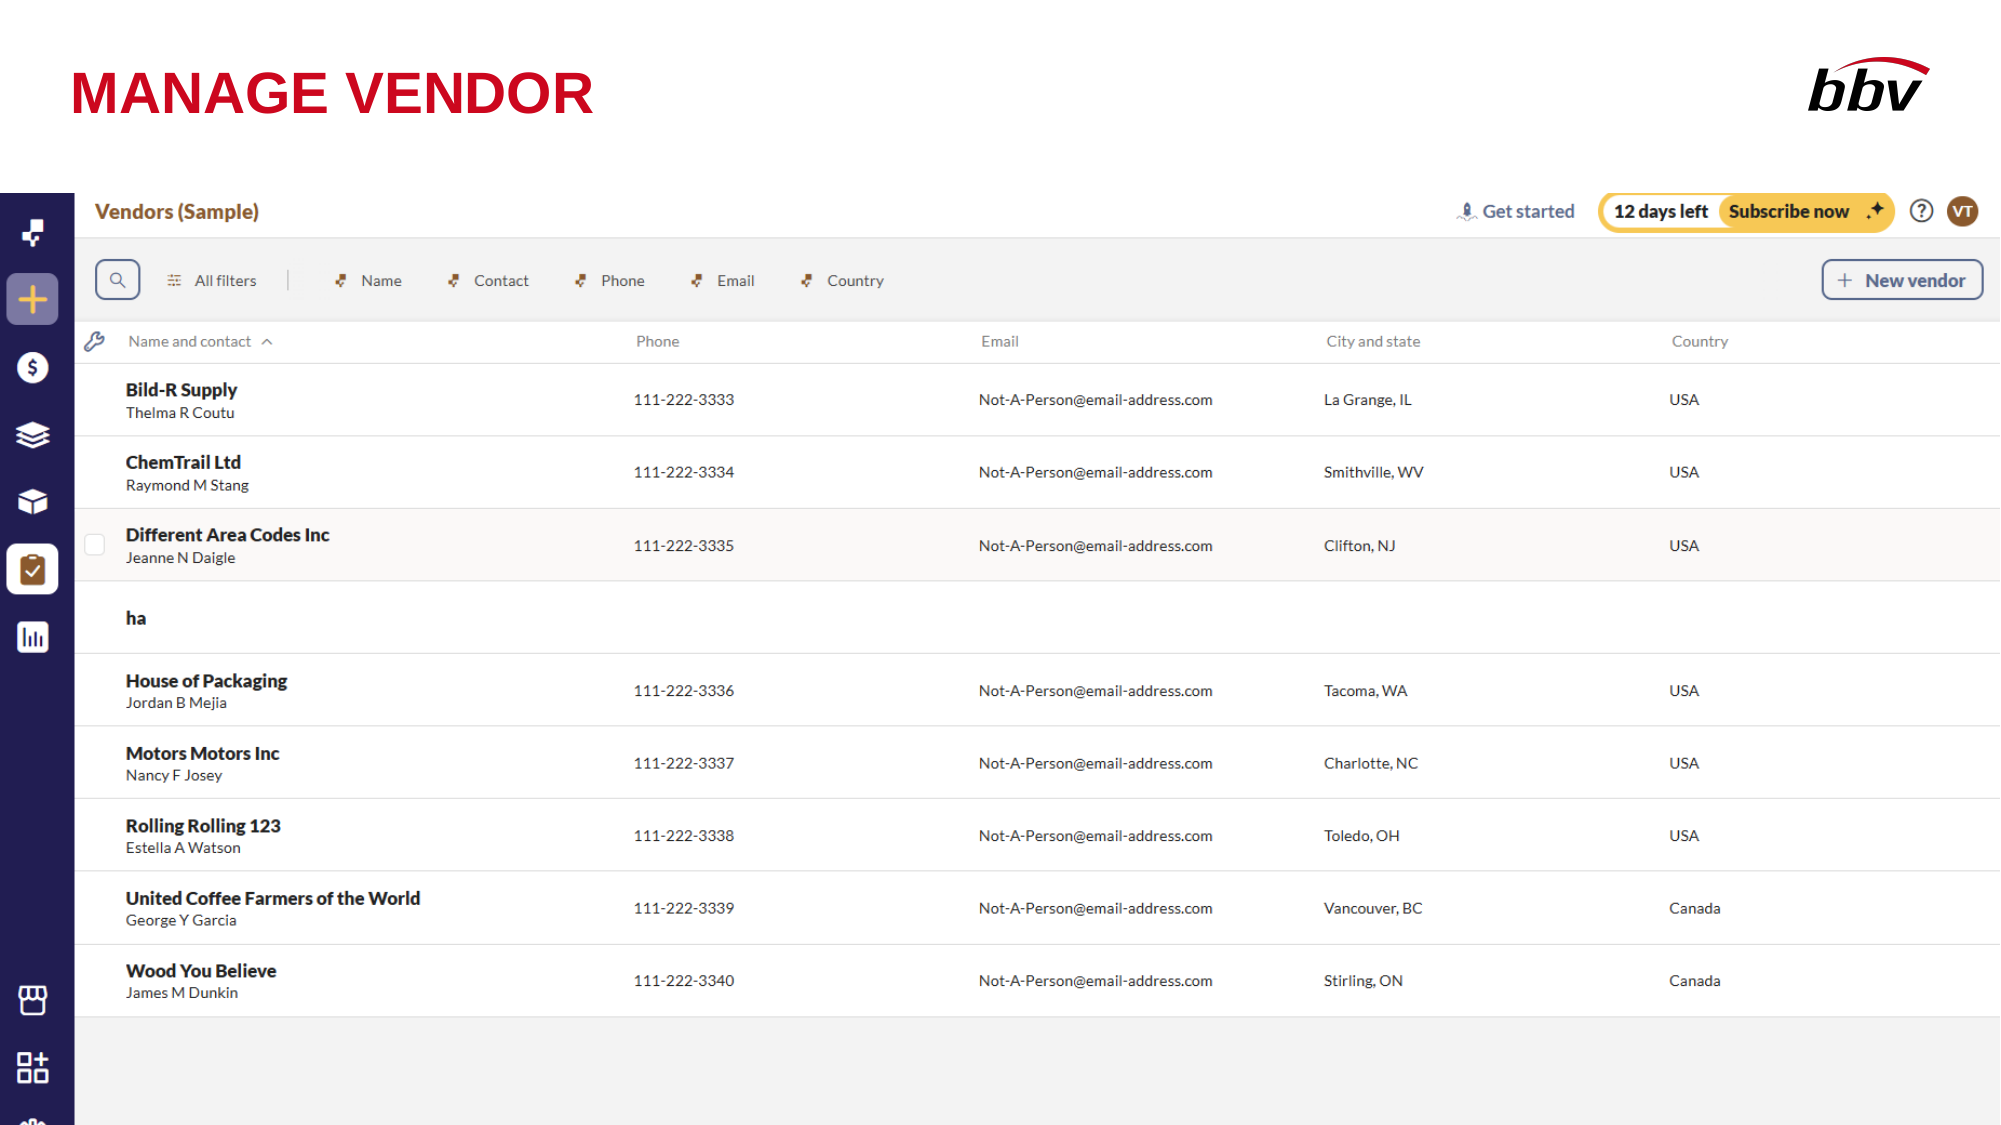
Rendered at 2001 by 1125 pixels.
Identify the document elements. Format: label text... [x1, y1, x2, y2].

title MANAGE VENDOR [70, 0, 1784, 181]
picture [0, 193, 2000, 1125]
picture [1808, 57, 1930, 111]
